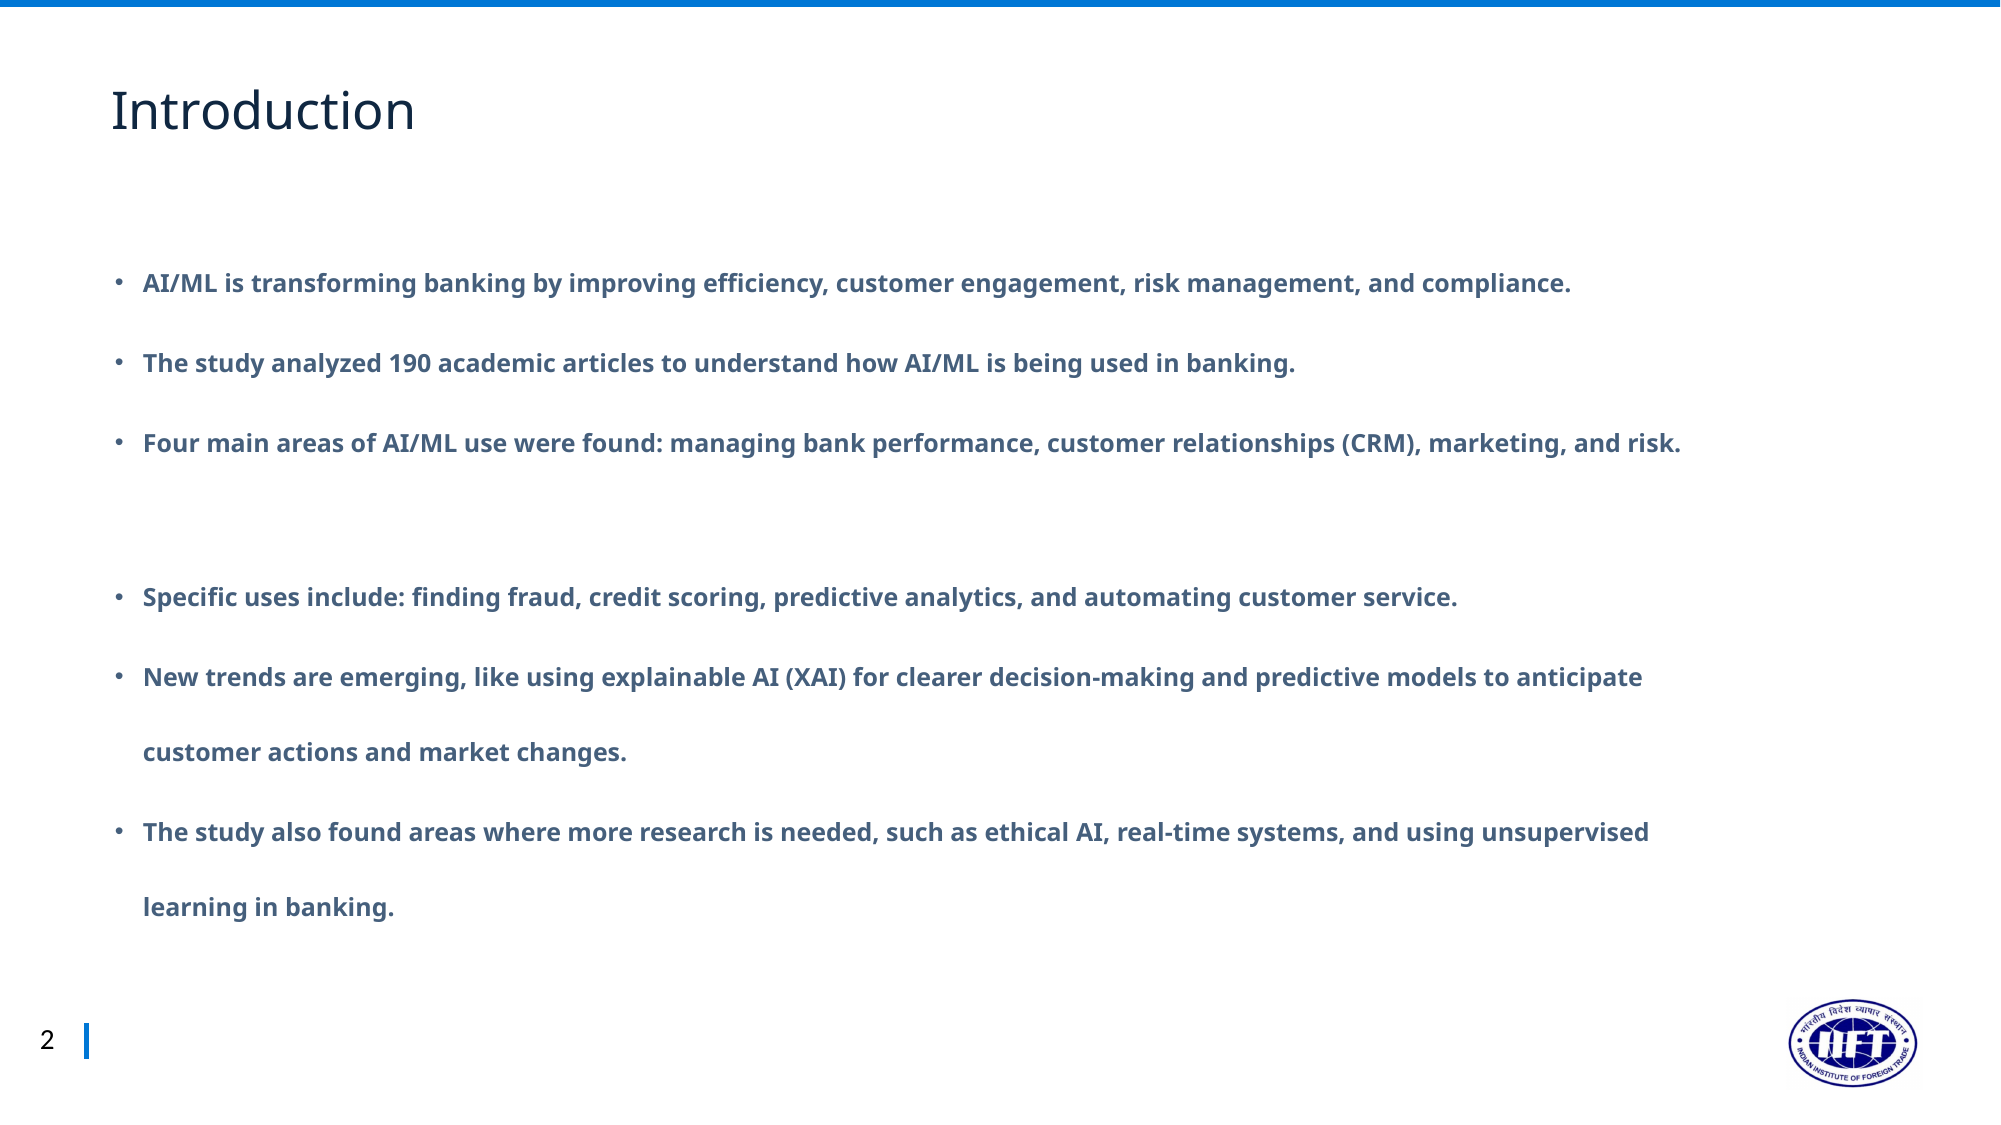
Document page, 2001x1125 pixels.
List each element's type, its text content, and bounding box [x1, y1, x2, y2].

list Introduction [96, 70, 1933, 201]
slide_number 2 [24, 1012, 100, 1069]
list AI/ML is transforming banking by improving efficiency, customer engagement, risk management, and compliance. The study analyzed 190 academic articles to understand how AI/ML is being used in banking. Four main areas of AI/ML use were found: managing bank performance, customer relationships (CRM), marketing, and risk. Specific uses include: finding fraud, credit scoring, predictive analytics, and automating customer service. New trends are emerging, like using explainable AI (XAI) for clearer decision-making and predictive models to anticipate customer actions and market changes. The study also found areas where more research is needed, such as ethical AI, real-time systems, and using unsupervised learning in banking. [99, 215, 1700, 838]
picture [1786, 997, 1923, 1090]
